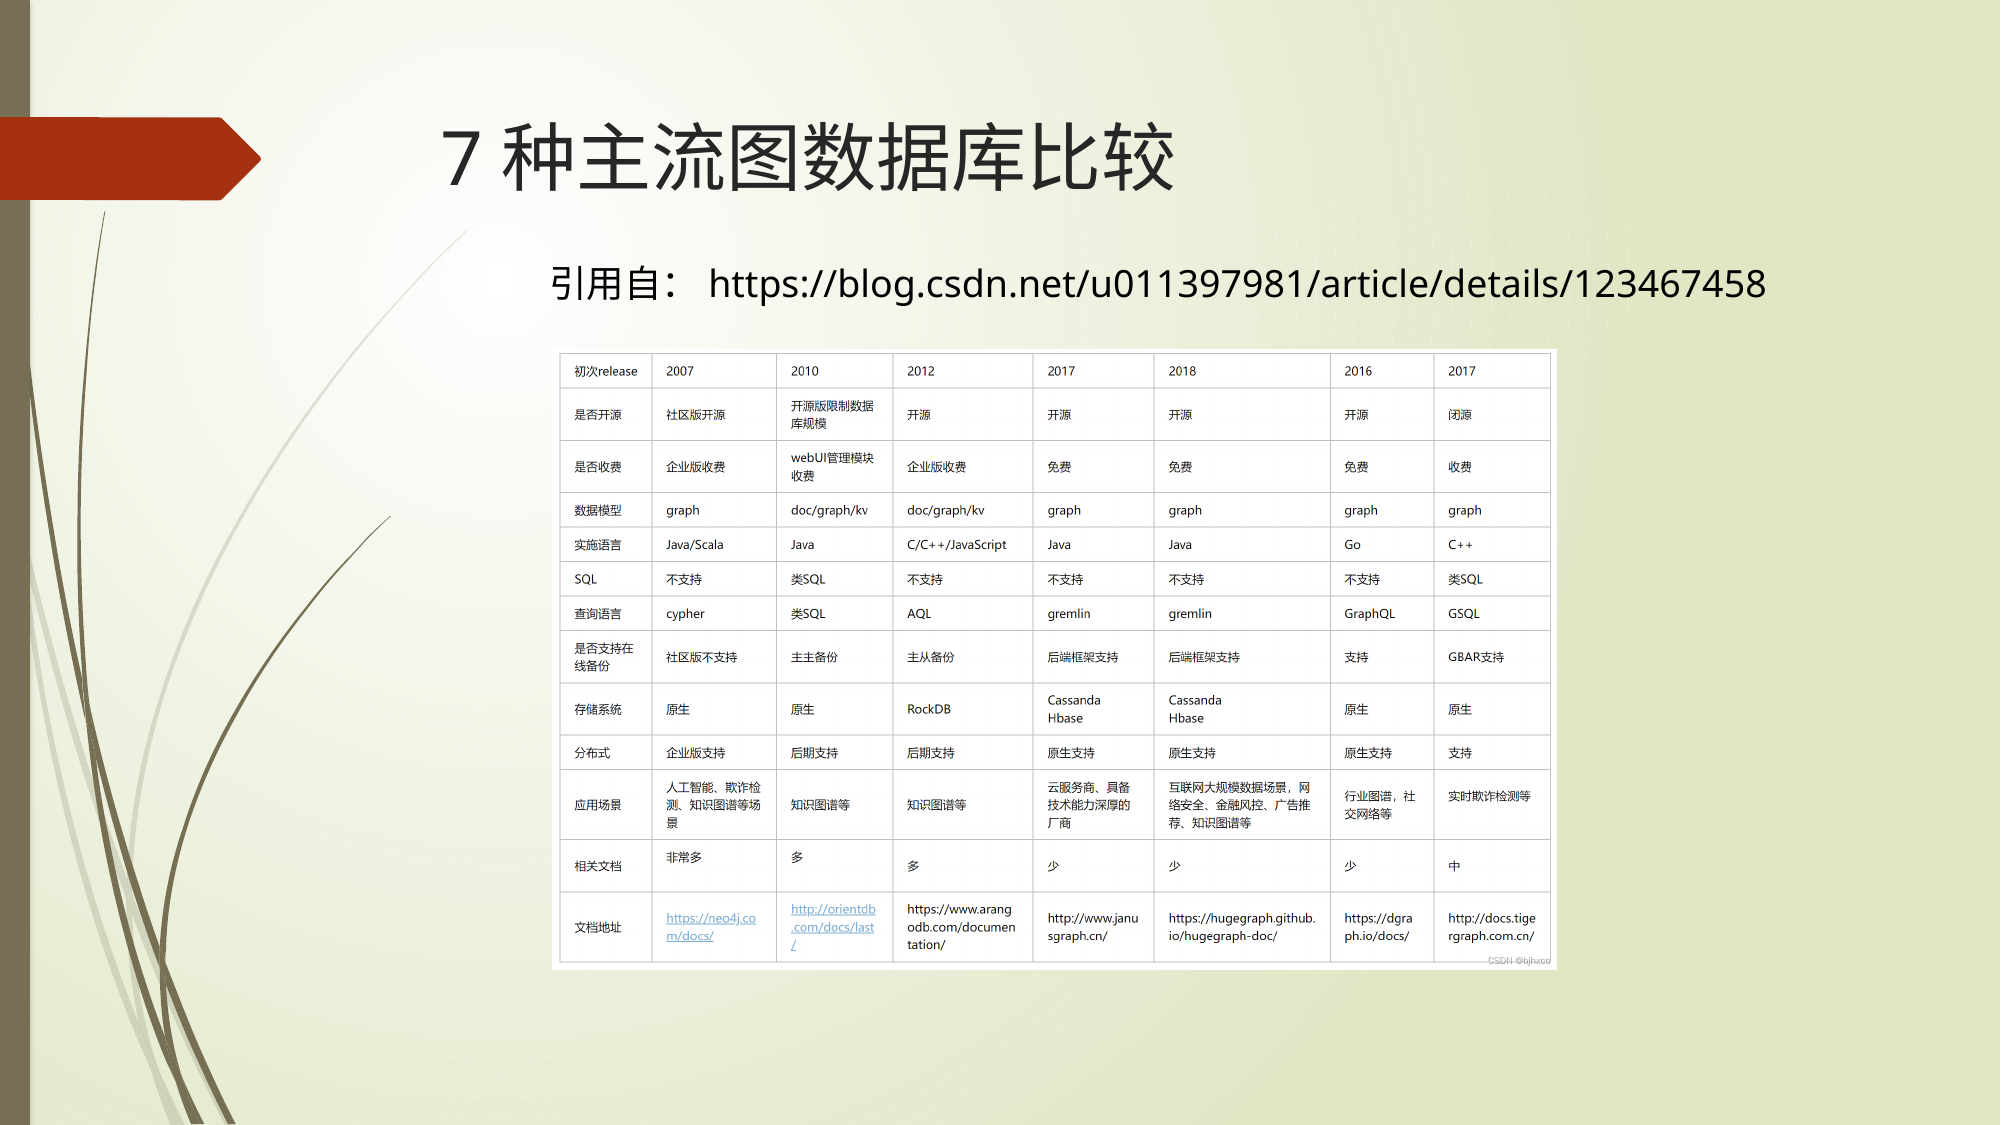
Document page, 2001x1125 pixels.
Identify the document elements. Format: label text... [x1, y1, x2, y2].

text_box 引用自：https://blog.csdn.net/u011397981/article/details/123467458 [534, 252, 1783, 313]
title 7种主流图数据库比较 [425, 102, 1888, 313]
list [552, 349, 1557, 971]
